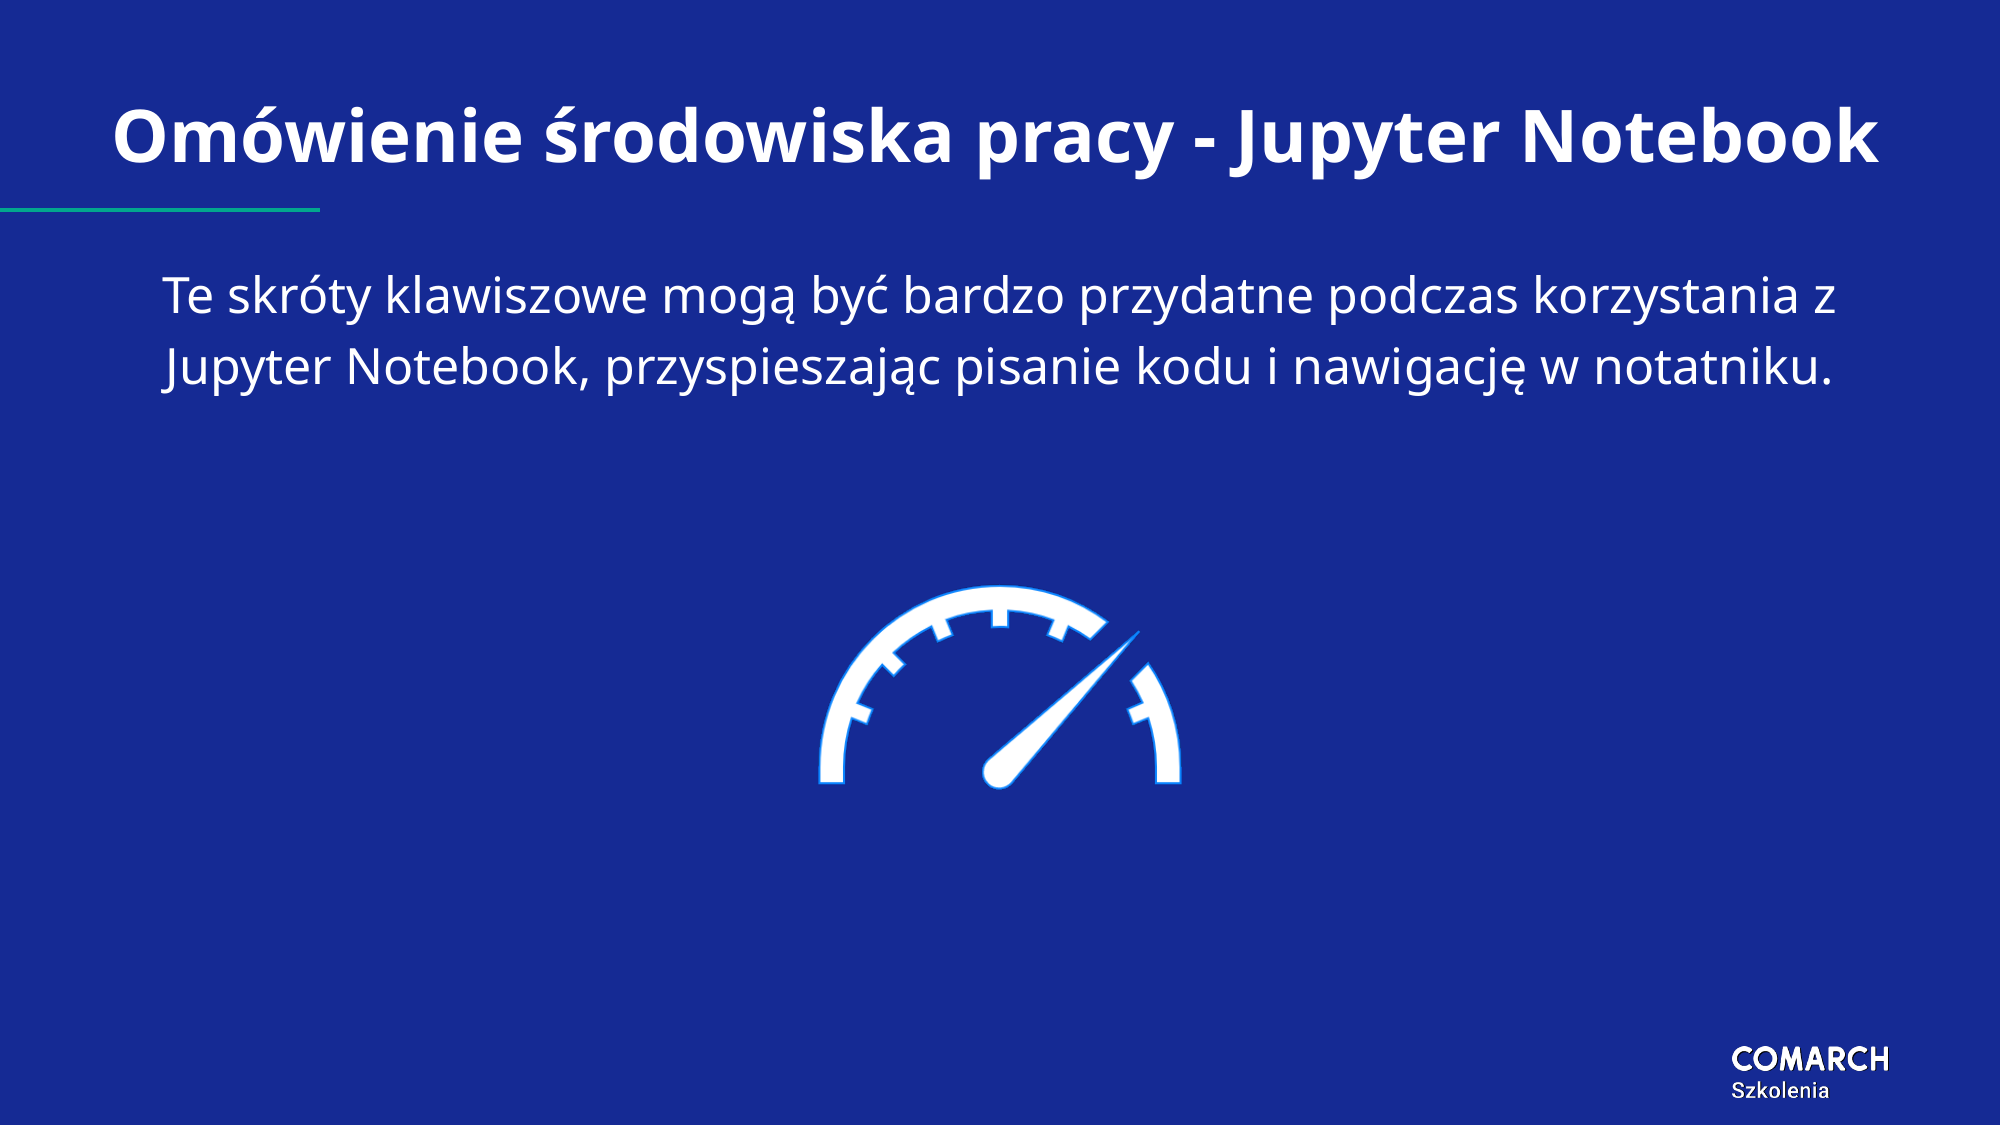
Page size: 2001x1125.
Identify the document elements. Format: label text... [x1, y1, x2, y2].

picture [1732, 1046, 1889, 1098]
picture [802, 487, 1197, 882]
list Te skróty klawiszowe mogą być bardzo przydatne podczas korzystania z Jupyter Notebook, przyspieszając pisanie kodu i nawigację w notatniku. [111, 243, 1889, 1000]
title Omówienie środowiska pracy - Jupyter Notebook [111, 0, 1889, 185]
